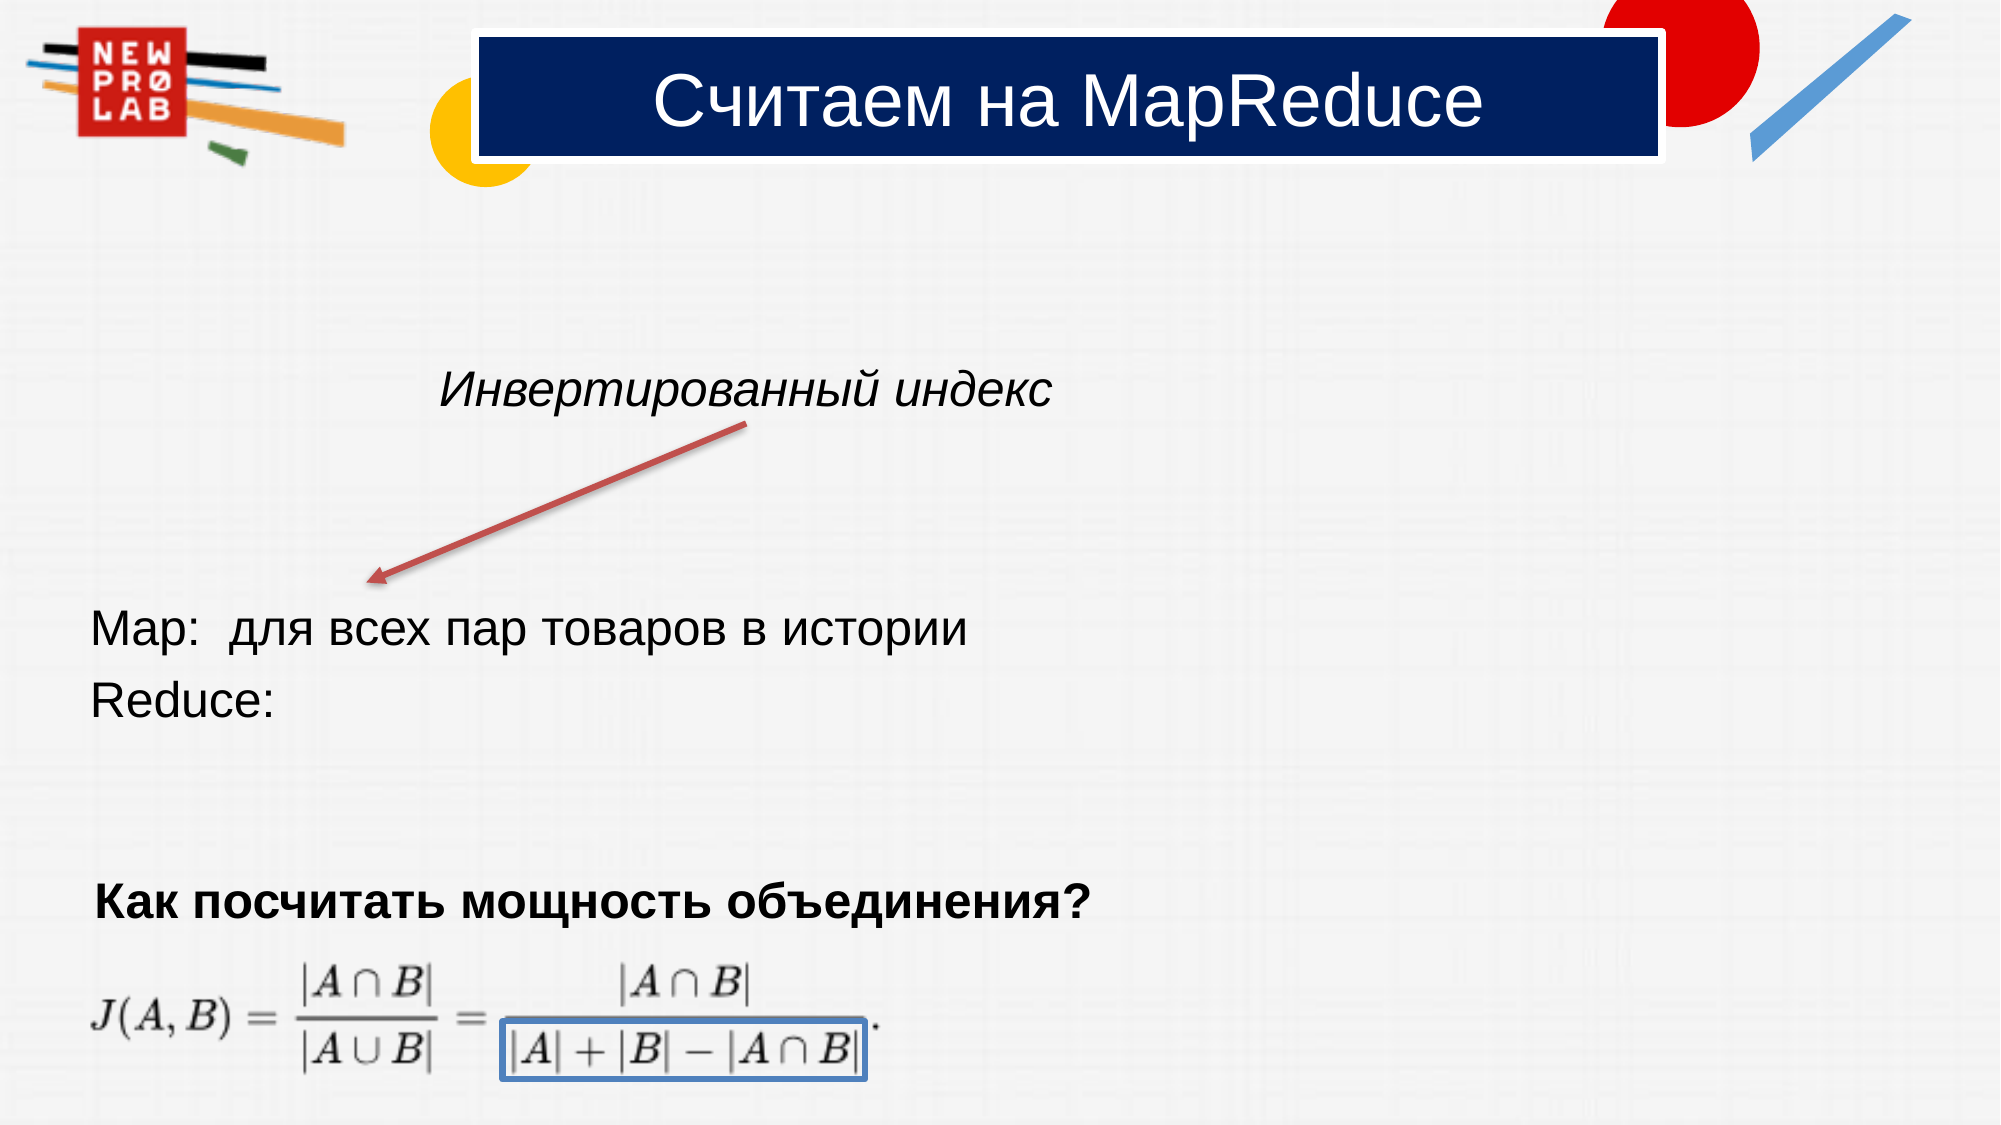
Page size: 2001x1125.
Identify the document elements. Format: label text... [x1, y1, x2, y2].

title Считаем на MapReduce [486, 50, 1652, 142]
text_box Как посчитать мощность объединения? [79, 860, 1108, 936]
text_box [365, 424, 747, 583]
text_box Инвертированный индекс [424, 348, 1068, 424]
picture [0, 0, 2000, 1125]
